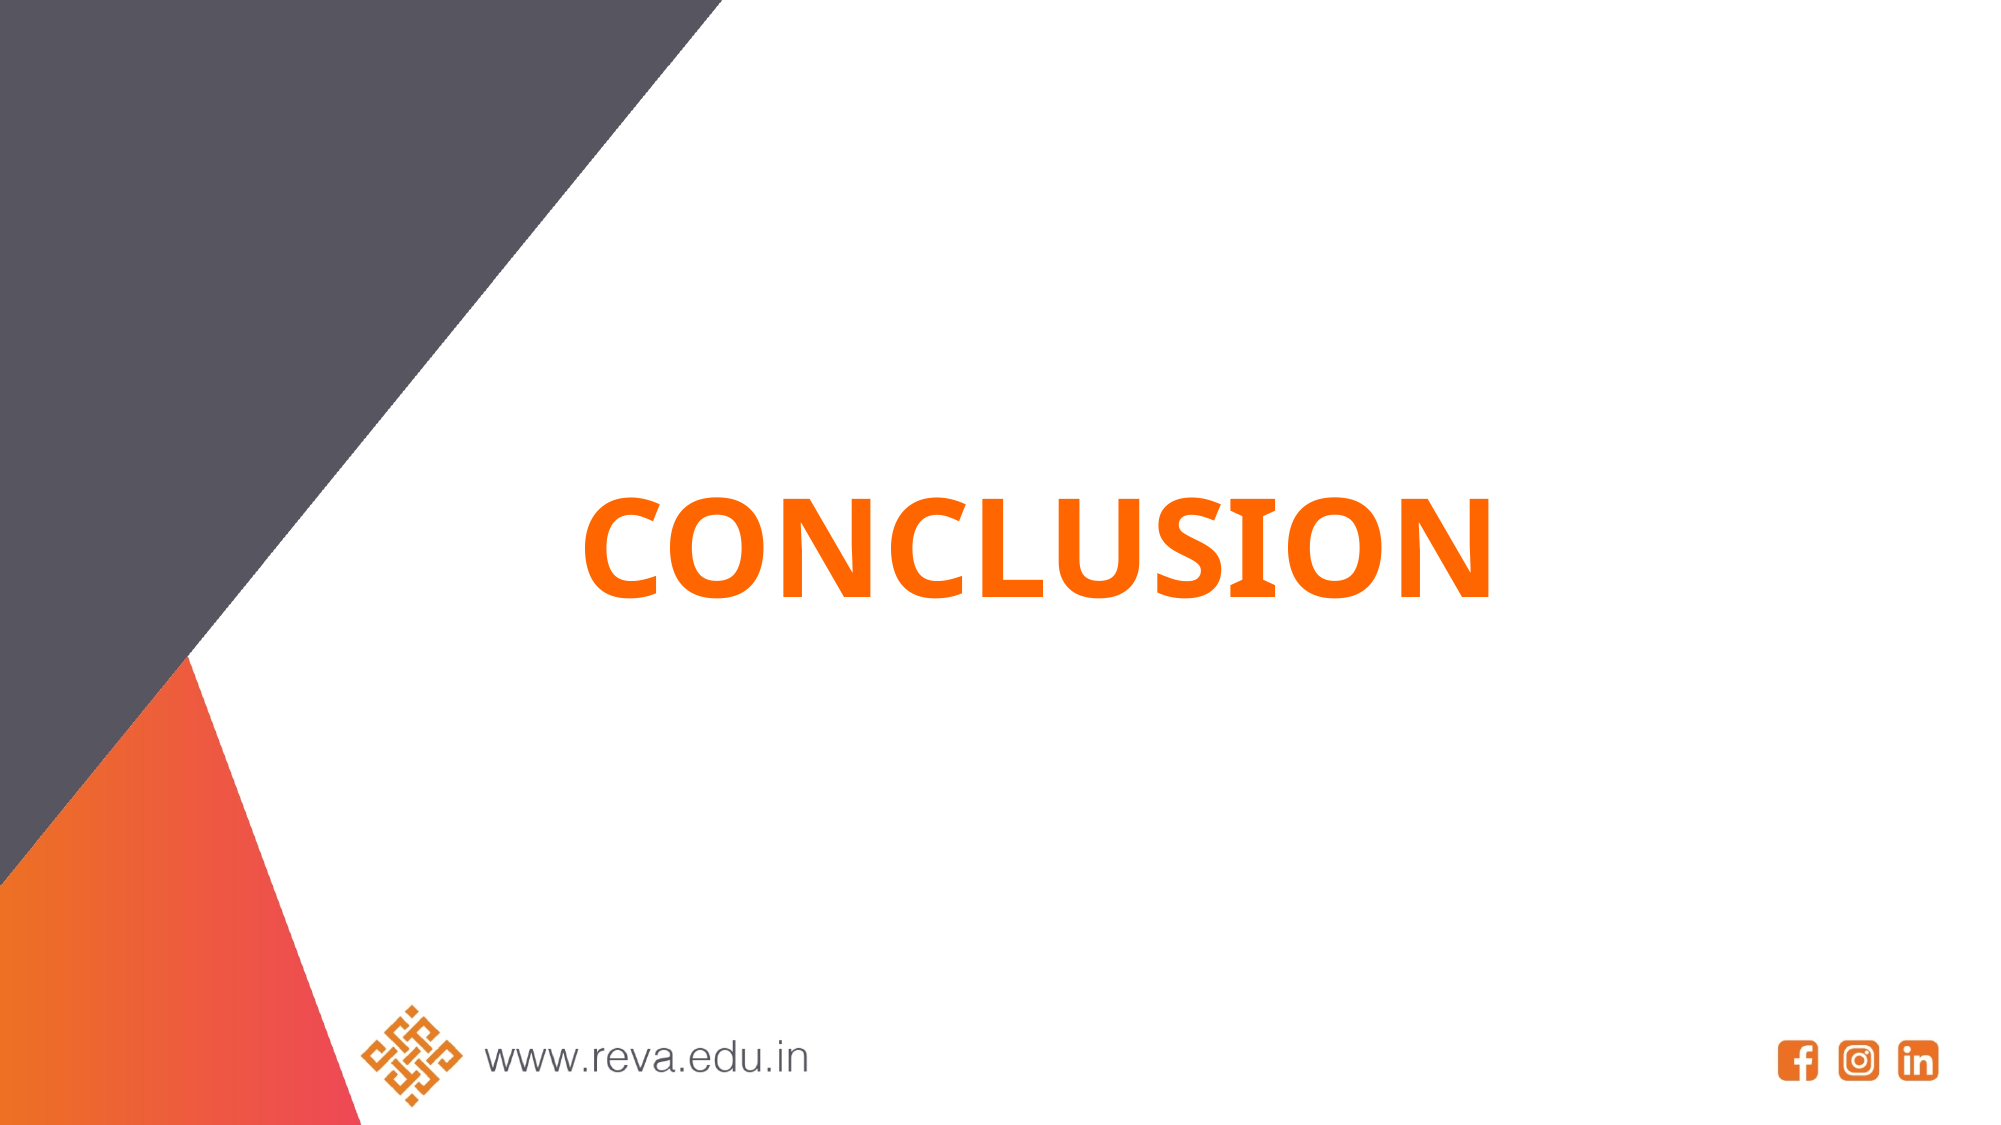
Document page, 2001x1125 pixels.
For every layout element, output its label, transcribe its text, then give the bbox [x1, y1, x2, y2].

picture [0, 0, 2001, 1125]
title CONCLUSION [177, 444, 1903, 662]
